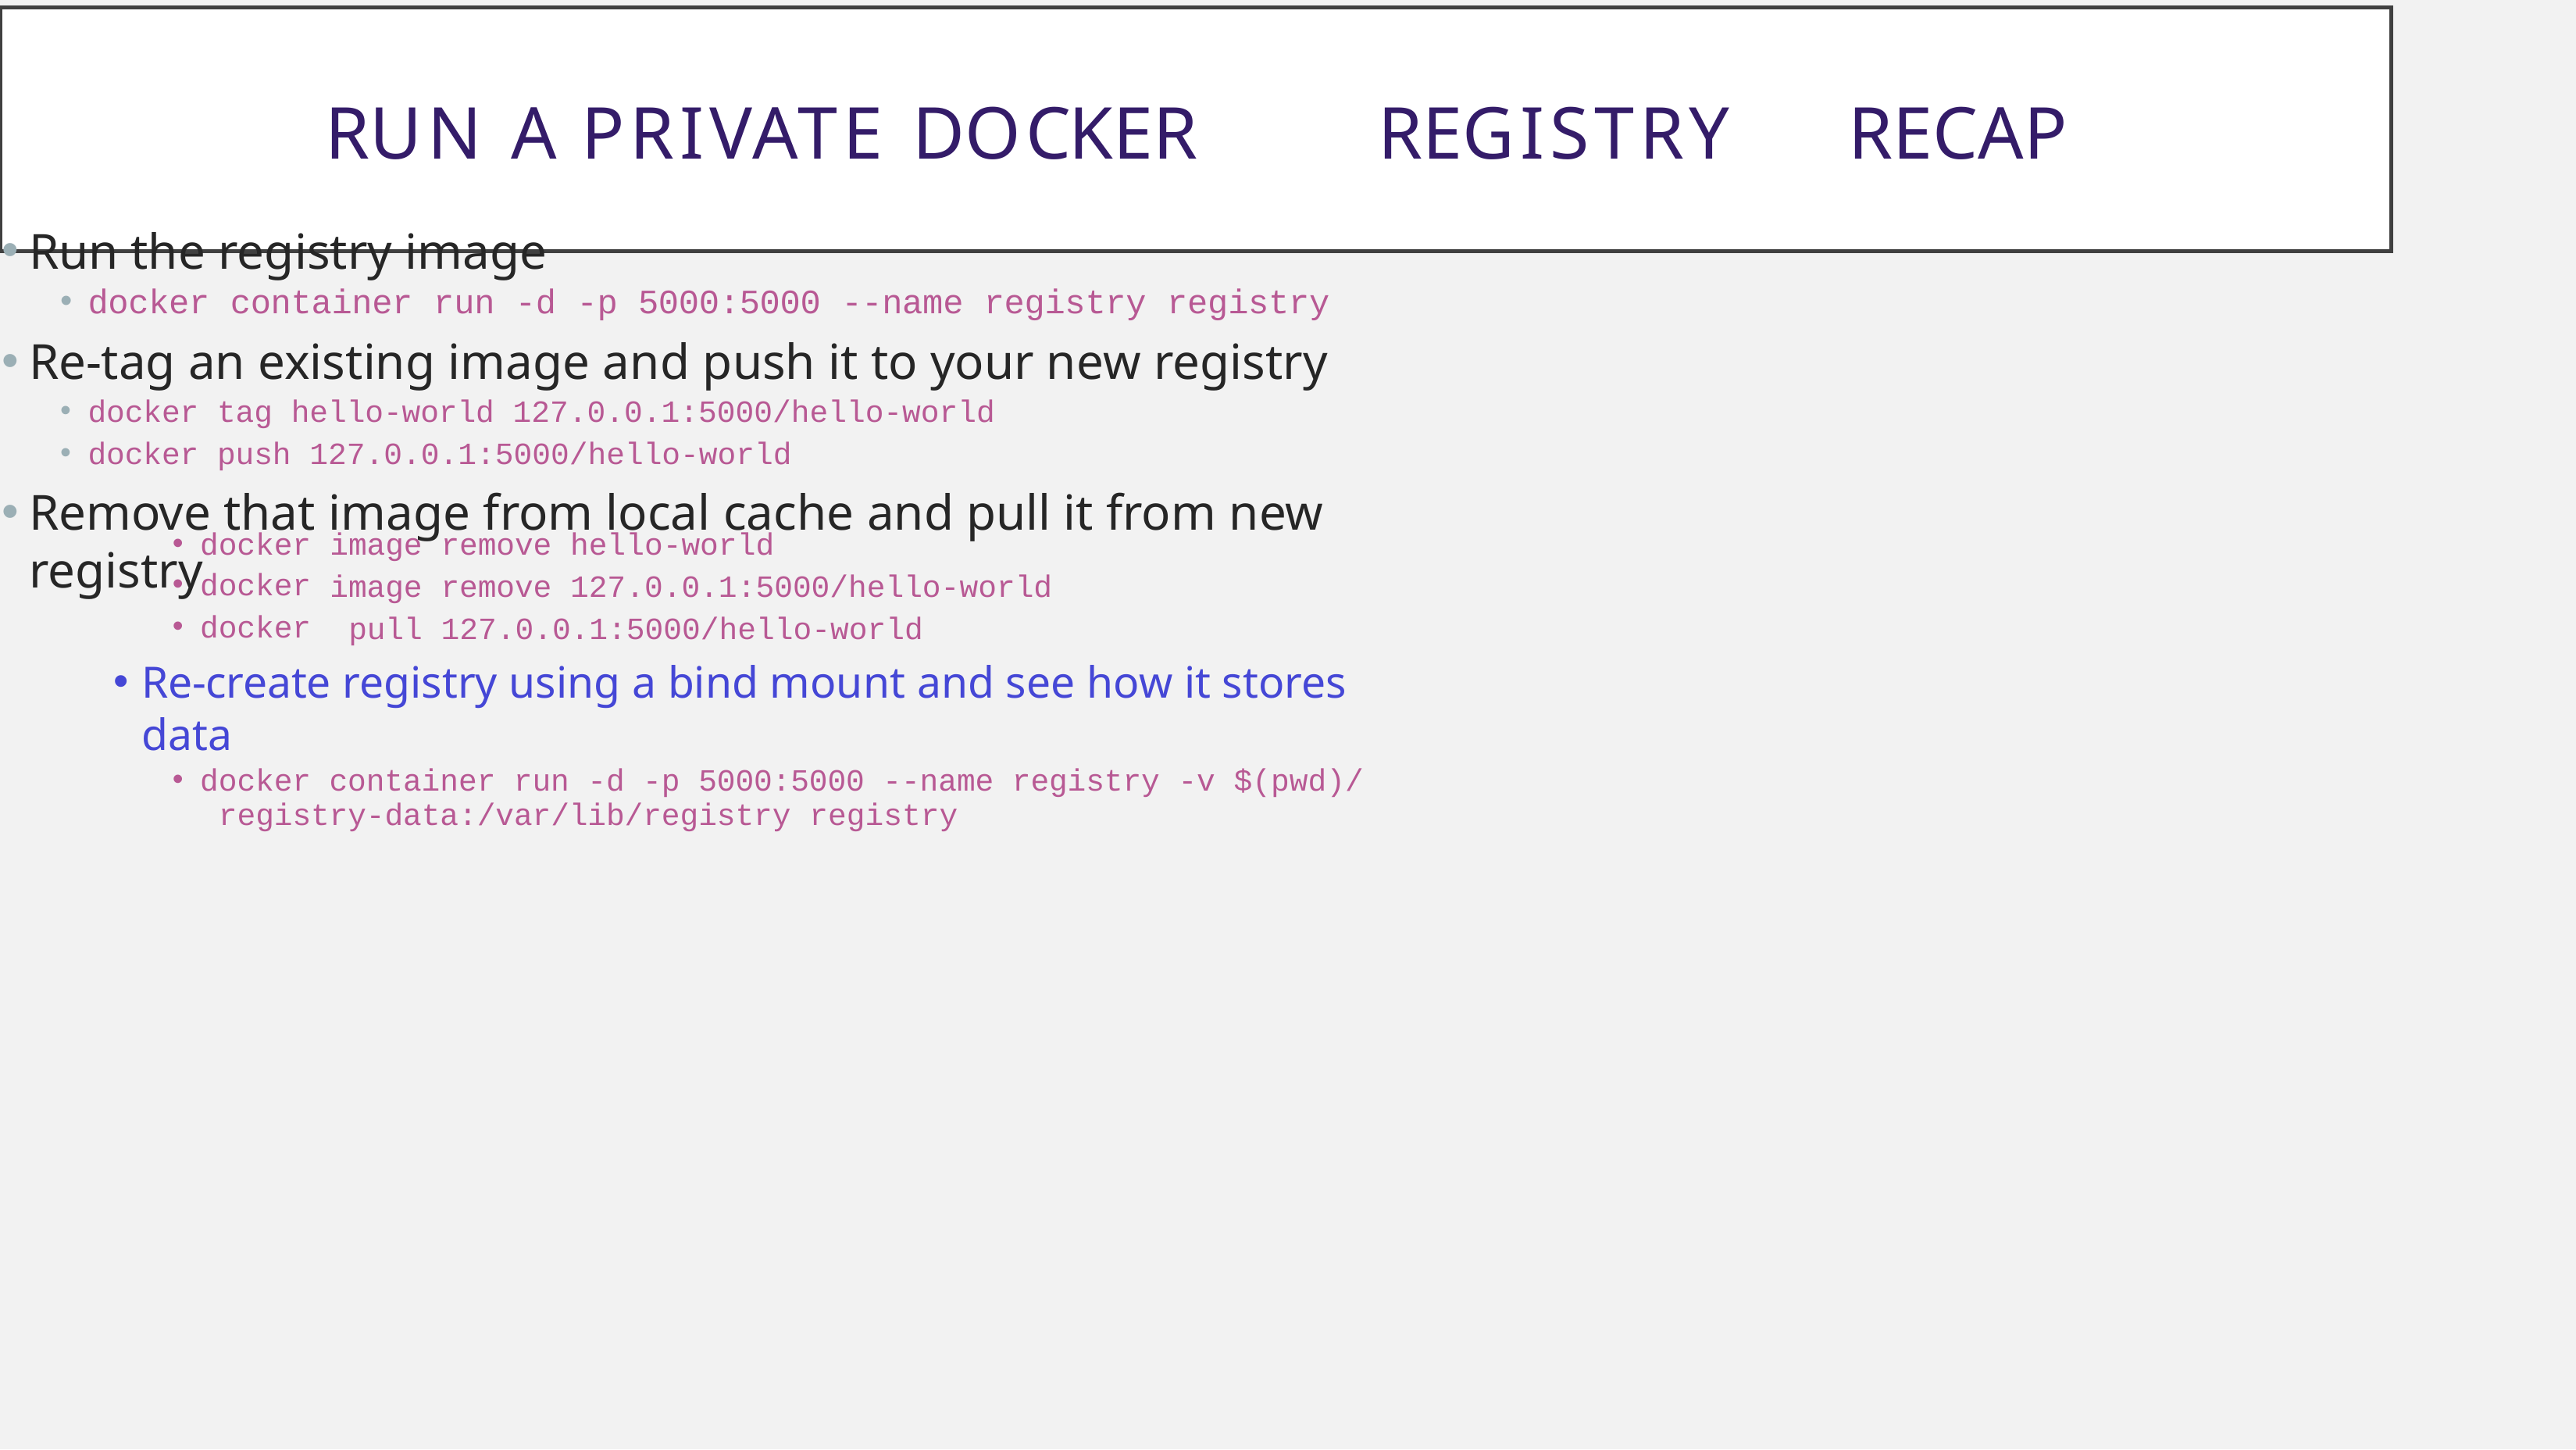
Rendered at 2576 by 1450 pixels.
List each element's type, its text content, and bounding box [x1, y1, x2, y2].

title Run a Private Docker Registry Recap [0, 5, 2393, 253]
text_box docker docker docker [170, 519, 313, 645]
list Run the registry image docker container run -d -p 5000:5000 --name registry registry Re-tag an existing image and push it to your new registry docker tag hello-world 127.0.0.1:5000/hello-world docker push 127.0.0.1:5000/hello-world Remove that image from local cache and pull it from new registry [0, 218, 1335, 1050]
text_box image remove hello-world image remove 127.0.0.1:5000/hello-world pull 127.0.0.1:5000/hello-world [328, 519, 1056, 646]
text_box Re-create registry using a bind mount and see how it stores data docker container run -d -p 5000:5000 --name registry -v $(pwd)/ registry-data:/var/lib/registry registry [112, 653, 1399, 832]
